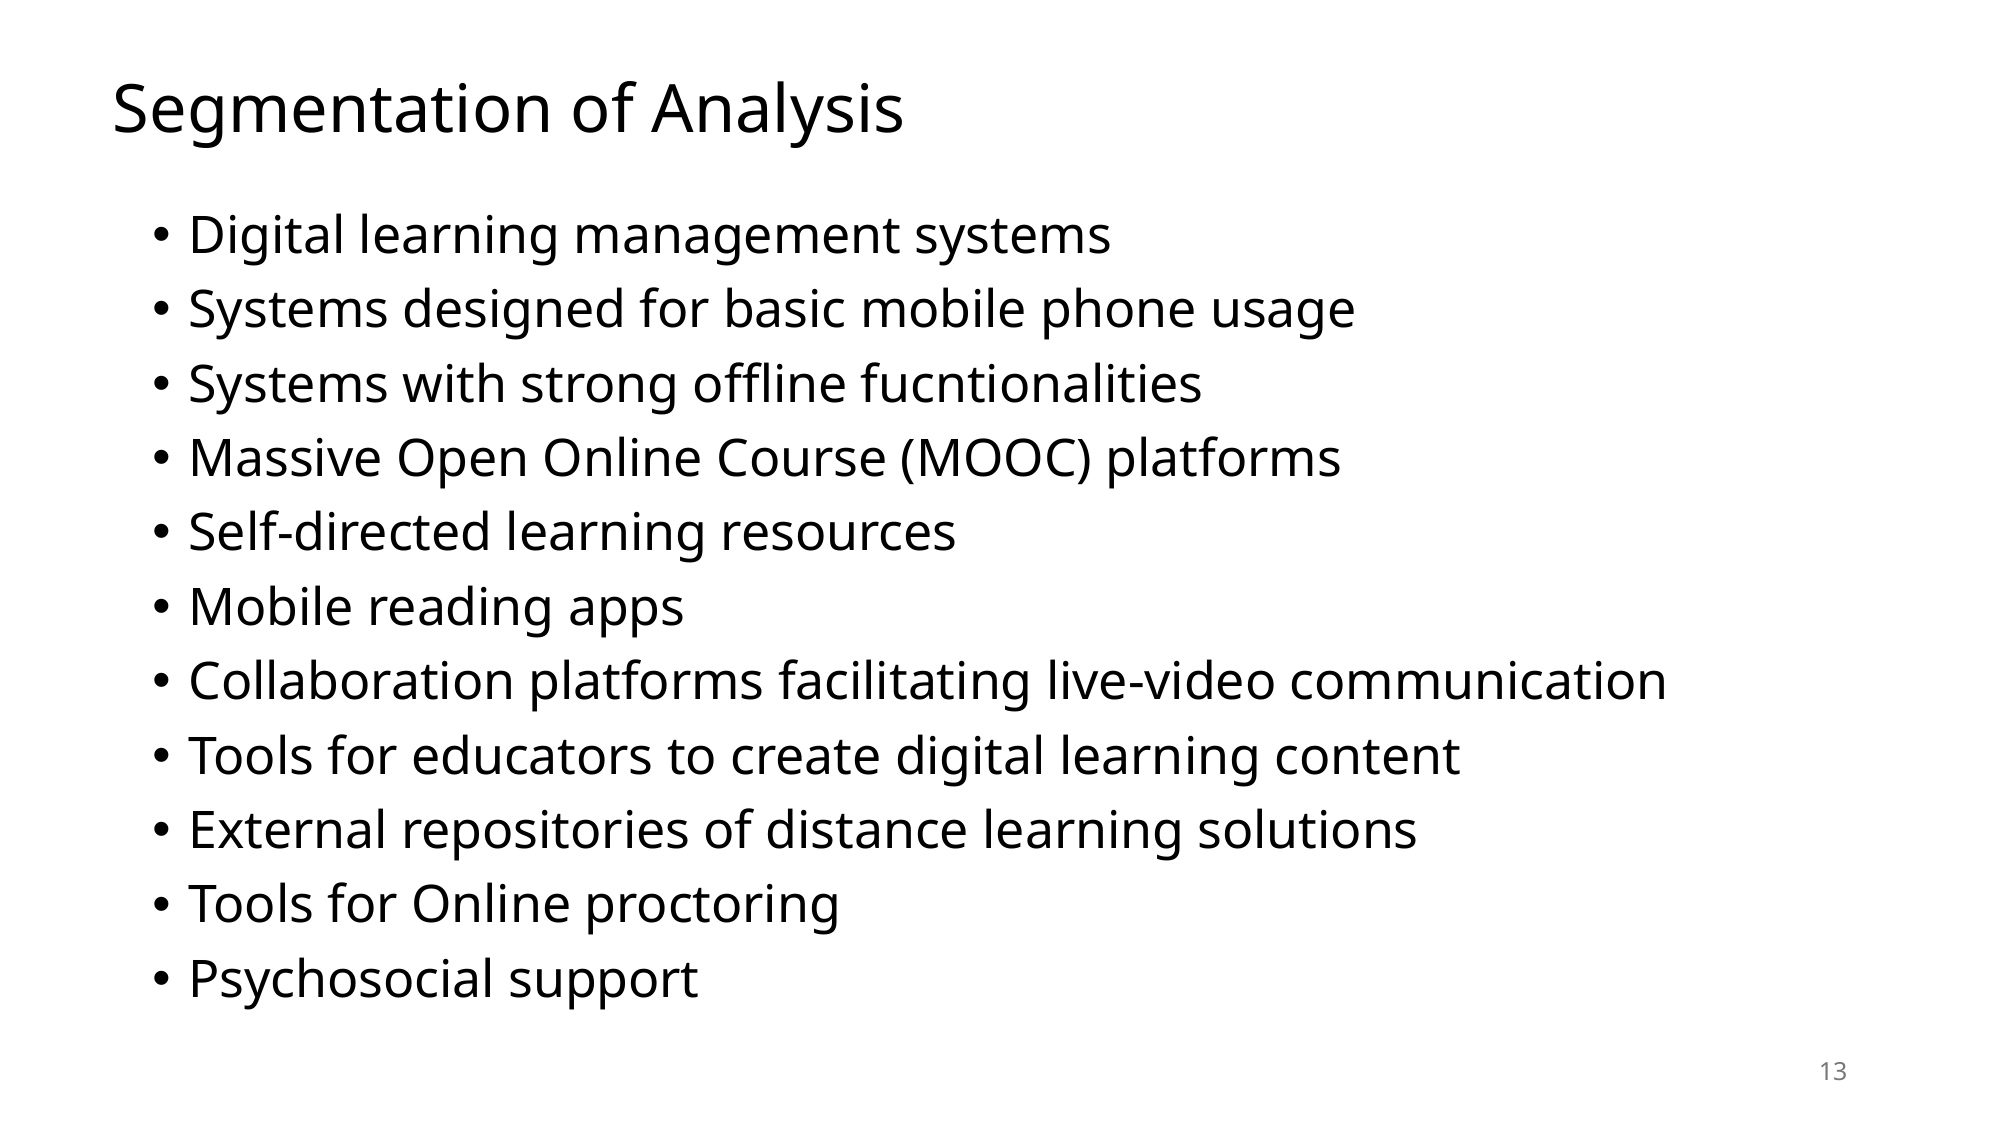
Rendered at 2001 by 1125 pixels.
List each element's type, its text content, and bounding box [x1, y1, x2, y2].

list Digital learning management systems Systems designed for basic mobile phone usage Systems with strong offline fucntionalities Massive Open Online Course (MOOC) platforms Self-directed learning resources Mobile reading apps Collaboration platforms facilitating live-video communication Tools for educators to create digital learning content External repositories of distance learning solutions Tools for Online proctoring Psychosocial support [137, 201, 1863, 1017]
title Segmentation of Analysis [97, 47, 1823, 175]
slide_number 13 [1412, 1042, 1863, 1103]
